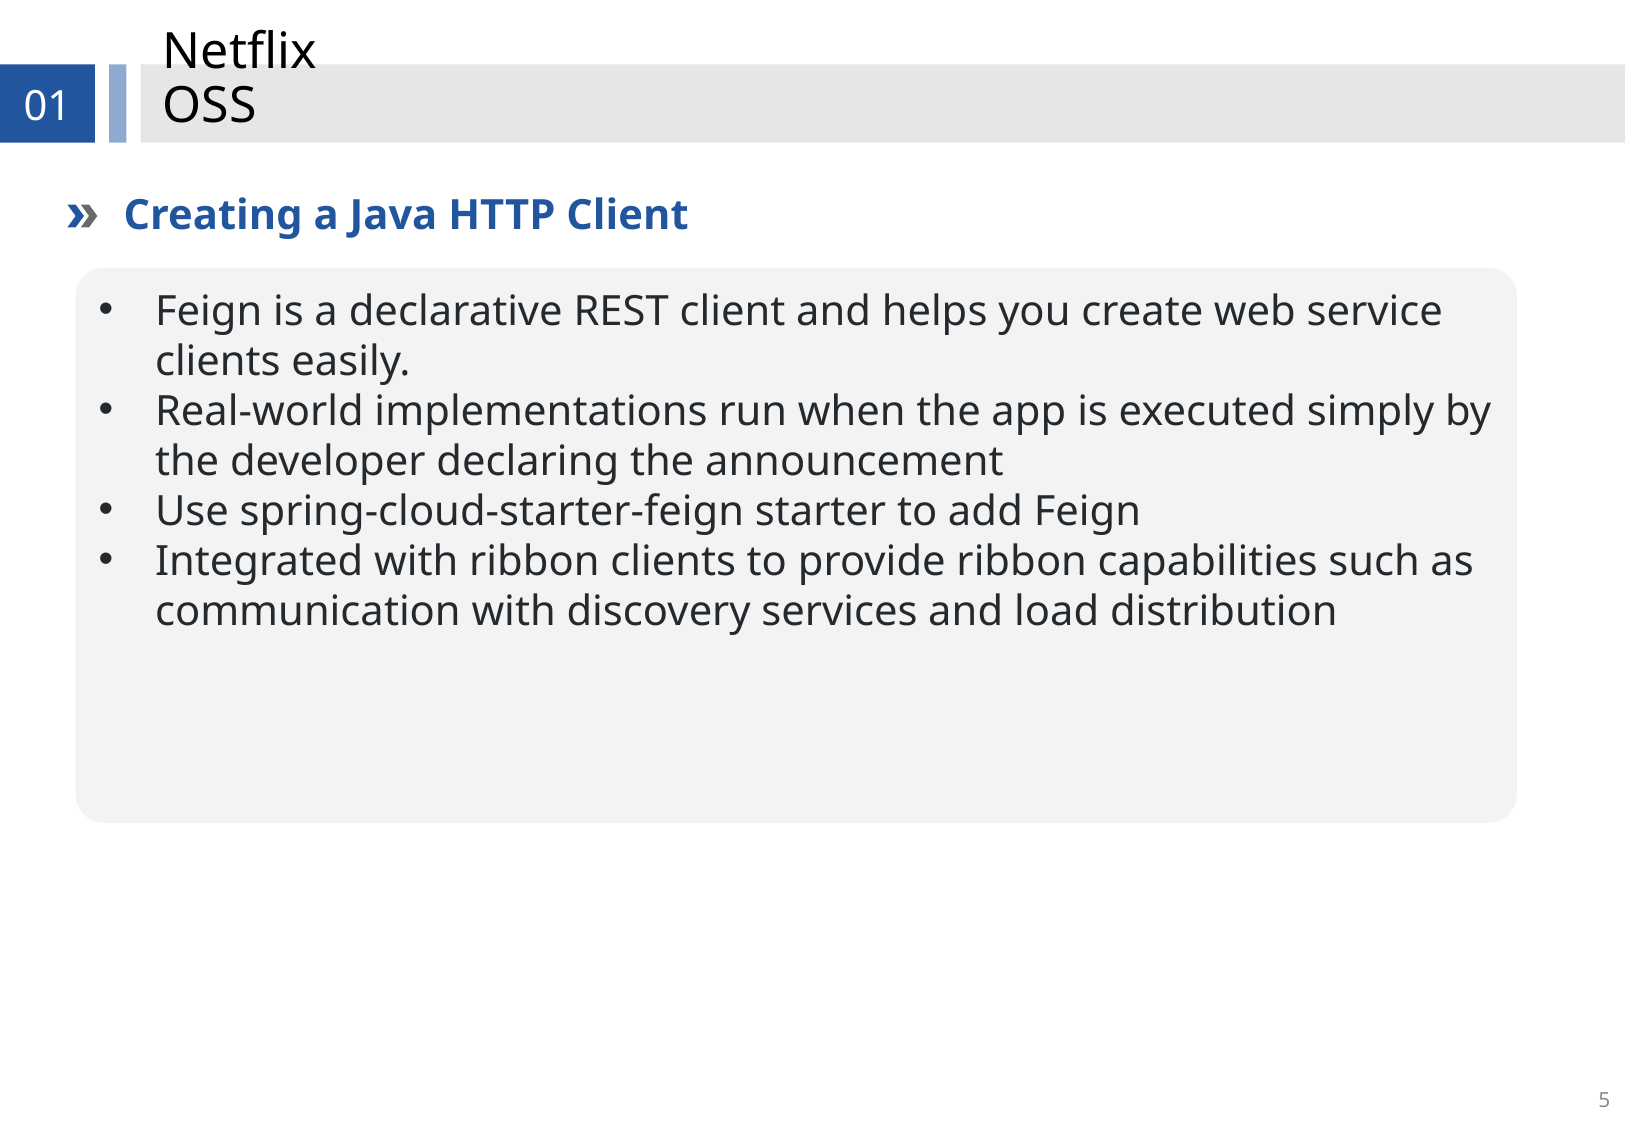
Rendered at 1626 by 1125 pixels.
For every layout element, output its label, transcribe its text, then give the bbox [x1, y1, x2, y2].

text_box Feign is a declarative REST client and helps you create web service clients easily. Real-world implementations run when the app is executed simply by the developer declaring the announcement Use spring-cloud-starter-feign starter to add Feign Integrated with ribbon clients to provide ribbon capabilities such as communication with discovery services and load distribution [74, 266, 1518, 824]
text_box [67, 204, 98, 228]
list 01 [12, 83, 83, 130]
list Creating a Java HTTP Client [123, 193, 1597, 239]
title Netflix OSS [162, 78, 422, 134]
slide_number 5 [1455, 1070, 1625, 1125]
